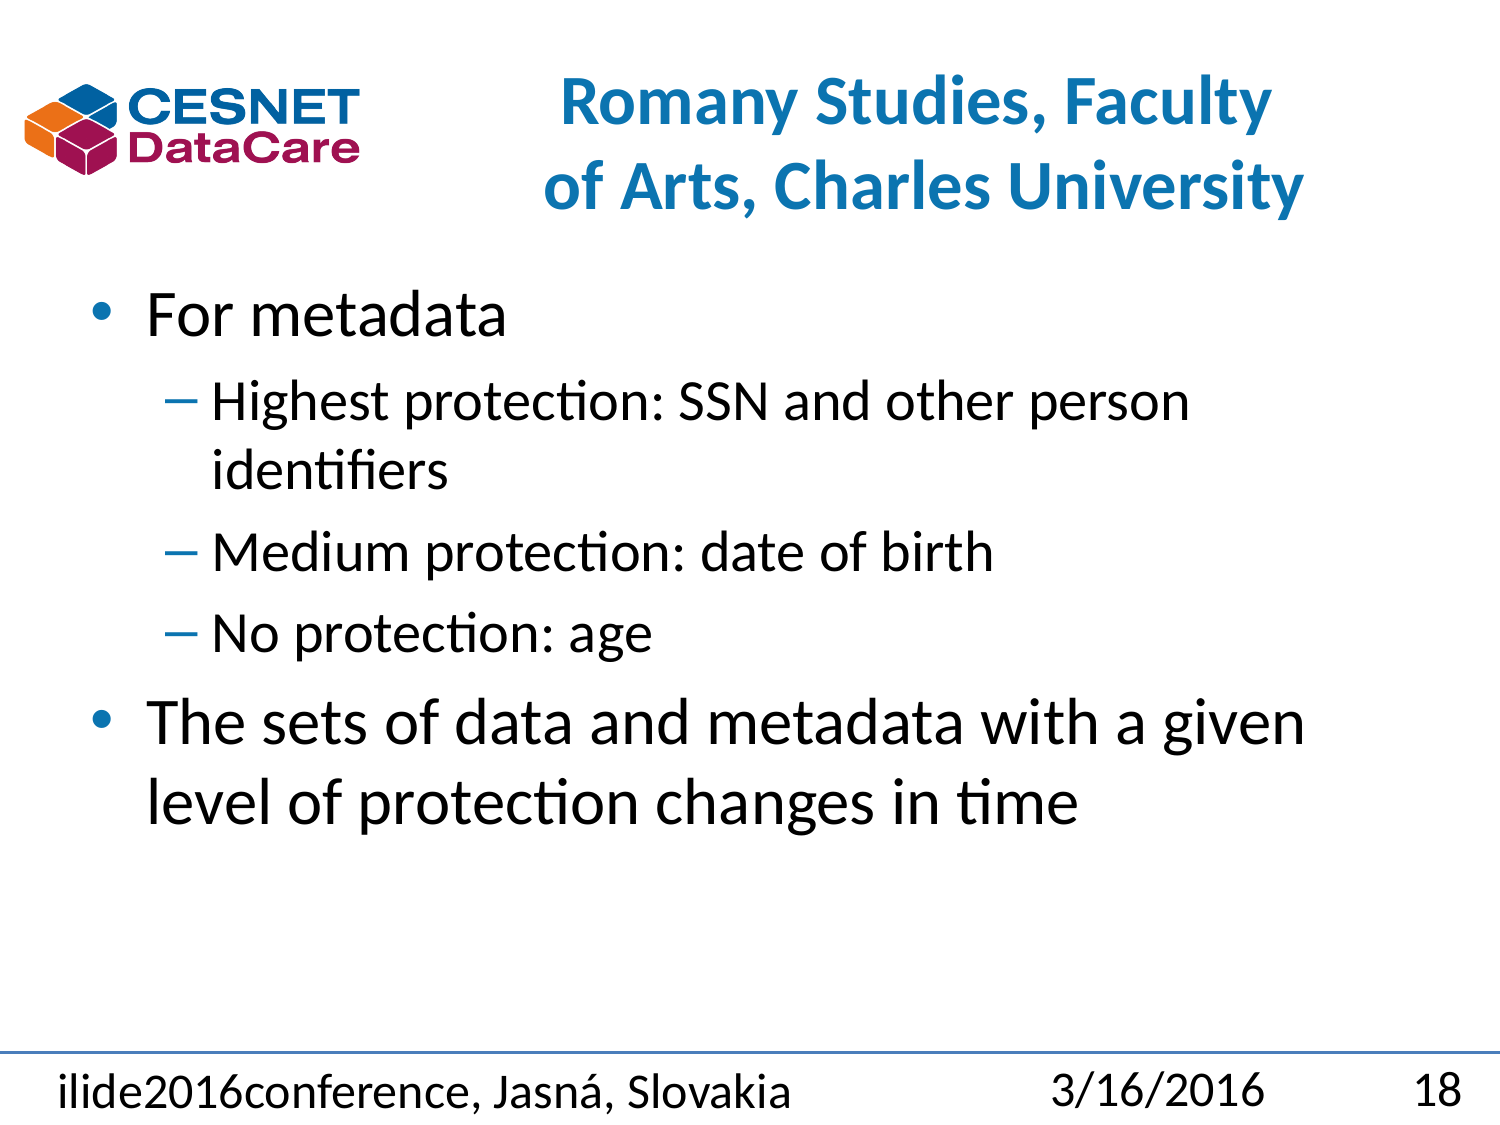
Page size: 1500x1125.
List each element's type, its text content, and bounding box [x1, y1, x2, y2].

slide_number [1015, 1060, 1300, 1123]
slide_number 18 [1374, 1057, 1500, 1123]
list For metadata Highest protection: SSN and other person identifiers Medium protection: date of birth No protection: age The sets of data and metadata with a given level of protection changes in time [75, 262, 1425, 938]
text_box [850, 1060, 1500, 1125]
title Romany Studies, Faculty of Arts, Charles University [425, 45, 1425, 233]
picture [24, 83, 360, 176]
footer ilide2016conference, Jasná, Slovakia [0, 1059, 850, 1125]
